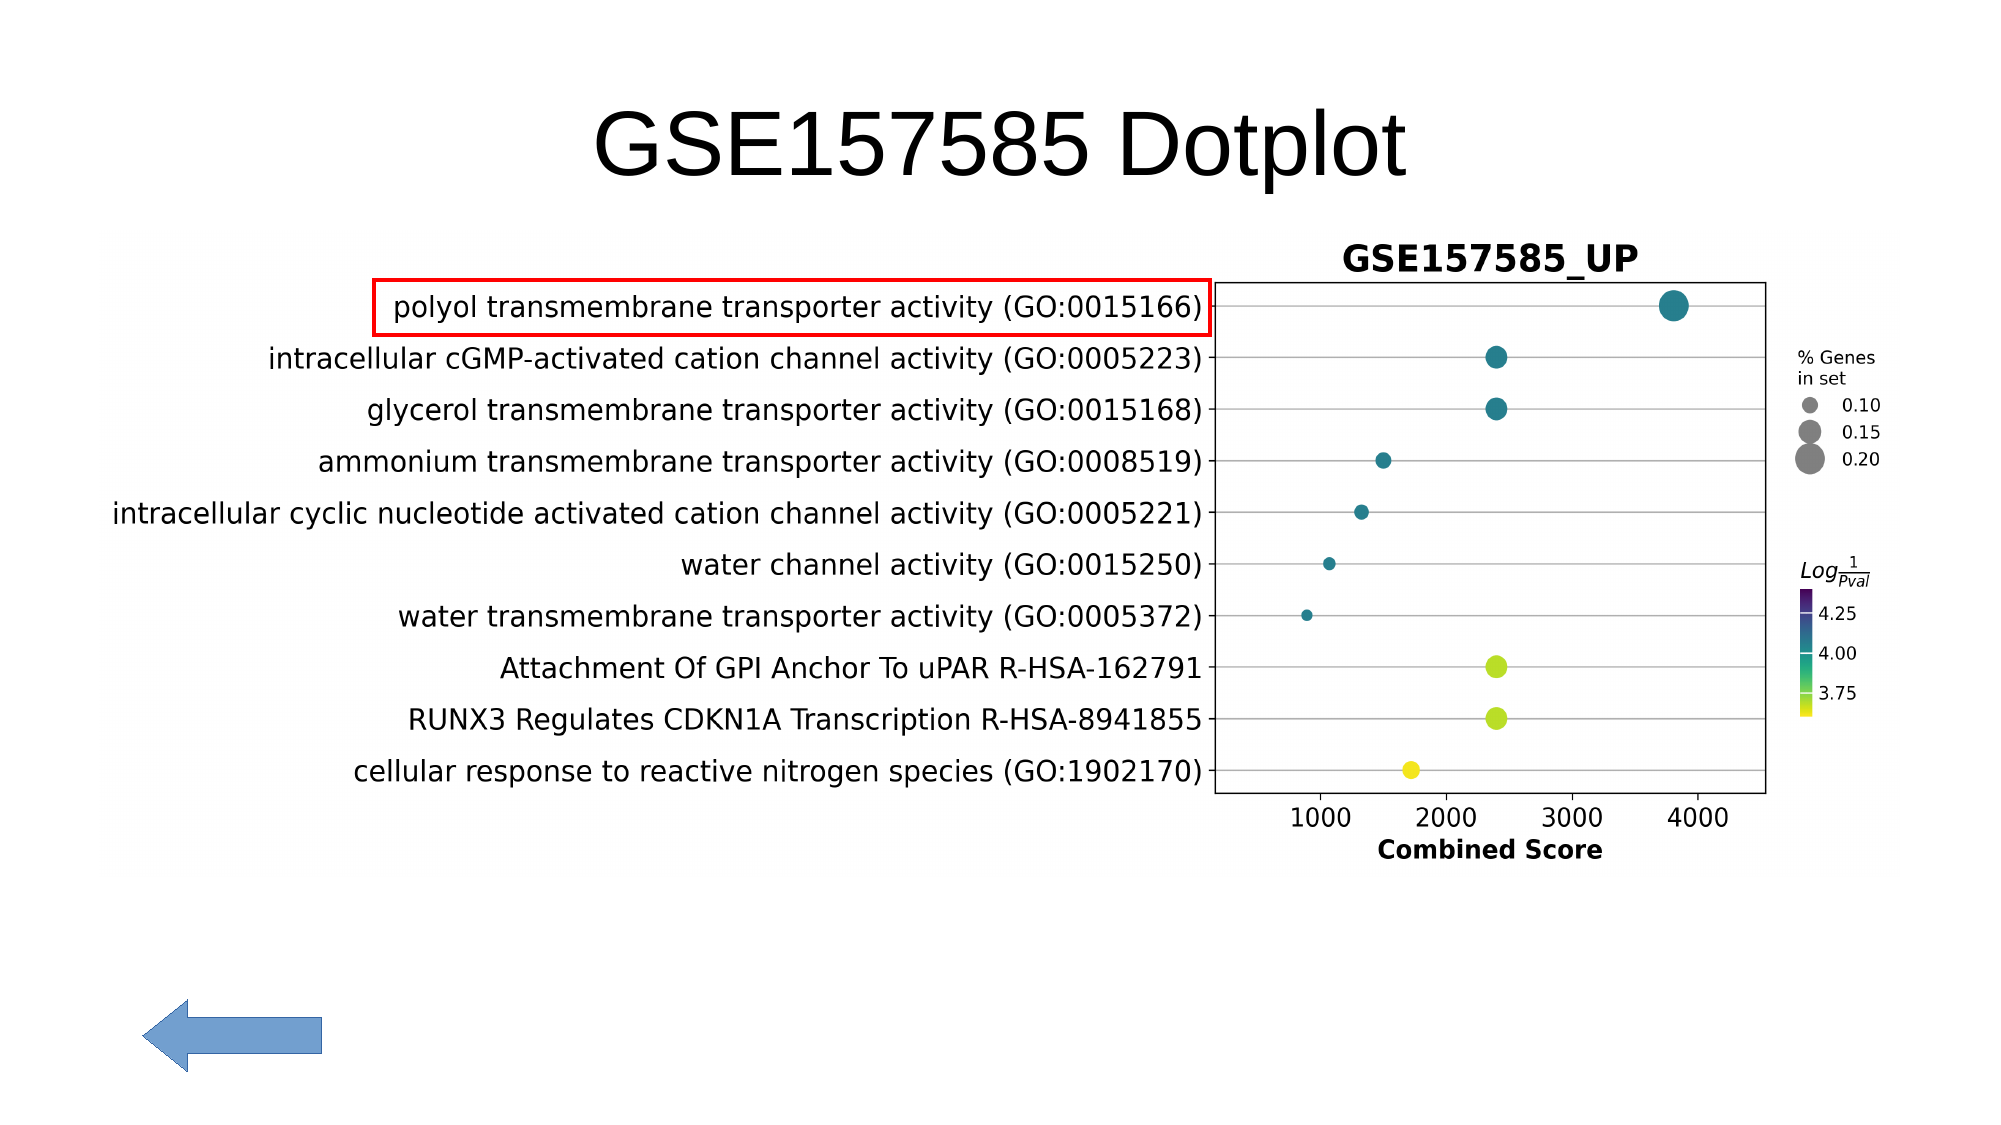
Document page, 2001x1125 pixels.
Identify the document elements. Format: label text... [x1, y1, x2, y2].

text_box GSE157585 Dotplot [100, 44, 1900, 229]
picture [99, 230, 1901, 877]
text_box [142, 999, 322, 1072]
